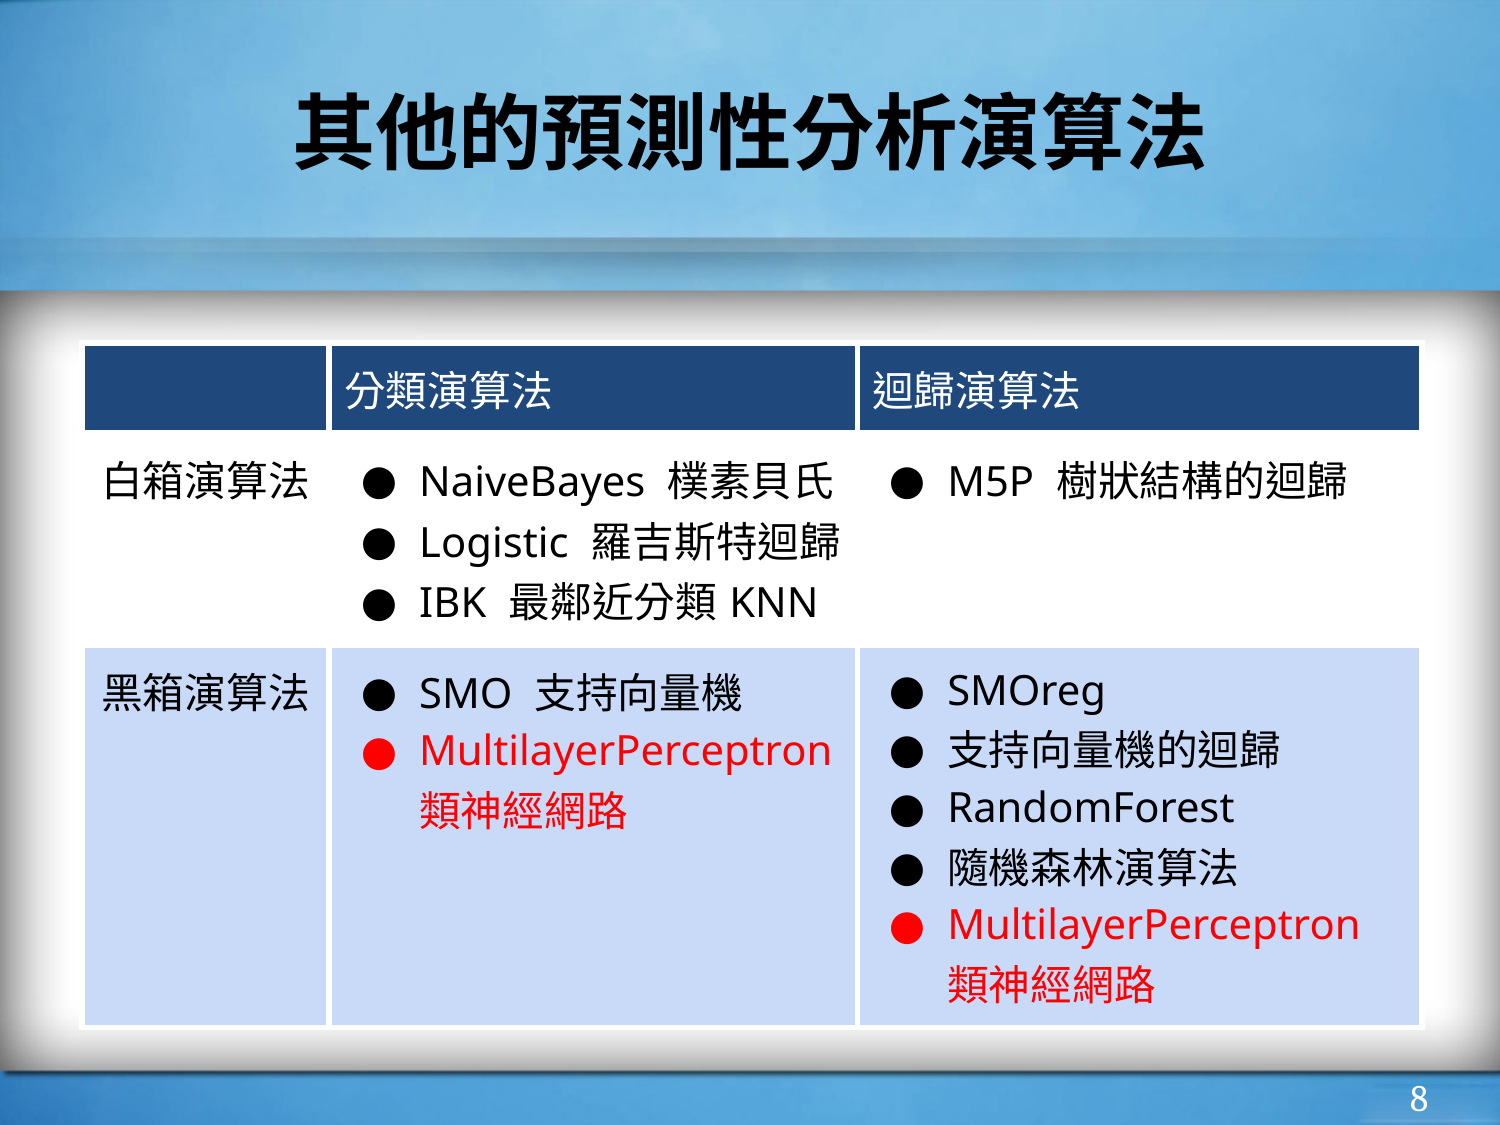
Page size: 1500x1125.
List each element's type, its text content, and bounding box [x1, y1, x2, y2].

table_cell SMO 支持向量機 MultilayerPerceptron 類神經網路 [332, 648, 855, 1025]
table_header [85, 346, 326, 430]
table_cell 黑箱演算法 [85, 648, 326, 1025]
table_cell 白箱演算法 [85, 436, 326, 642]
table_cell NaiveBayes 樸素貝氏 Logistic 羅吉斯特迴歸 IBK 最鄰近分類KNN [332, 436, 855, 642]
picture [0, 0, 1500, 1125]
table_header 迴歸演算法 [860, 346, 1419, 430]
slide_number ‹#› [1350, 1074, 1488, 1118]
table_cell SMOreg 支持向量機的迴歸 RandomForest 隨機森林演算法 MultilayerPerceptron 類神經網路 [860, 648, 1419, 1025]
title 其他的預測性分析演算法 [78, 27, 1422, 232]
table_header 分類演算法 [332, 346, 855, 430]
table_cell M5P 樹狀結構的迴歸 [860, 436, 1419, 642]
